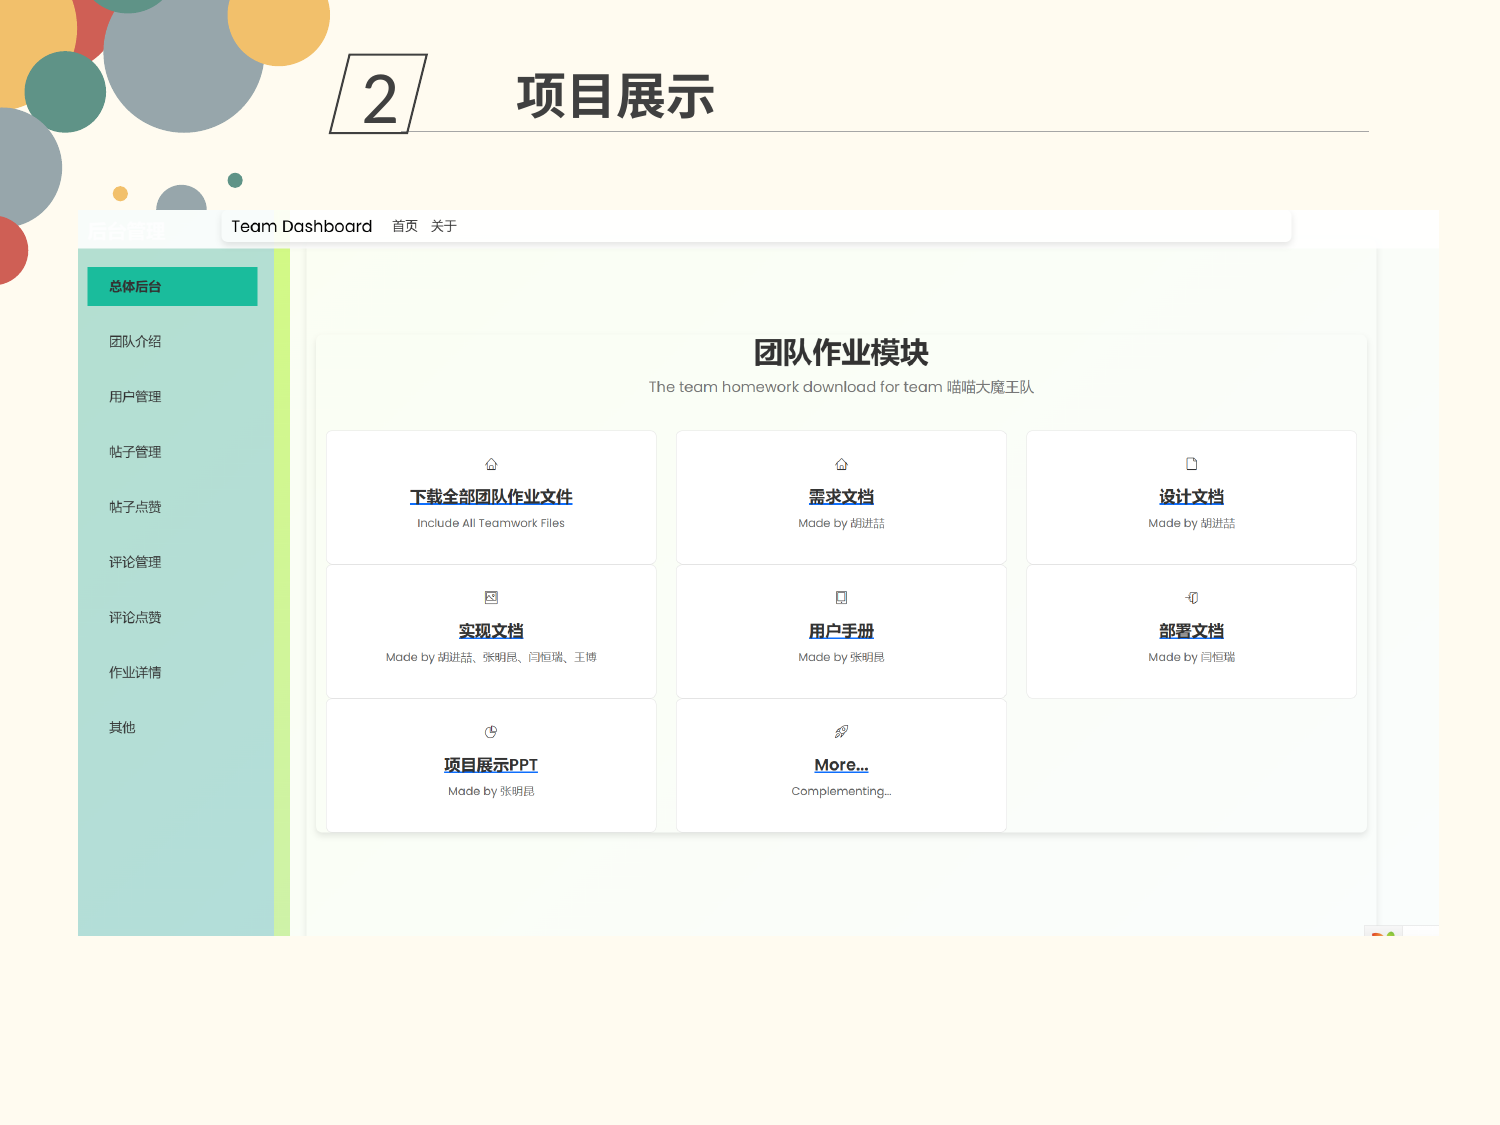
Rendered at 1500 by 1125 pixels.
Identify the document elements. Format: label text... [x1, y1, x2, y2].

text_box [0, 0, 330, 289]
text_box 项目展示 [501, 57, 1272, 131]
picture [78, 210, 1439, 936]
text_box 2 [330, 53, 429, 135]
